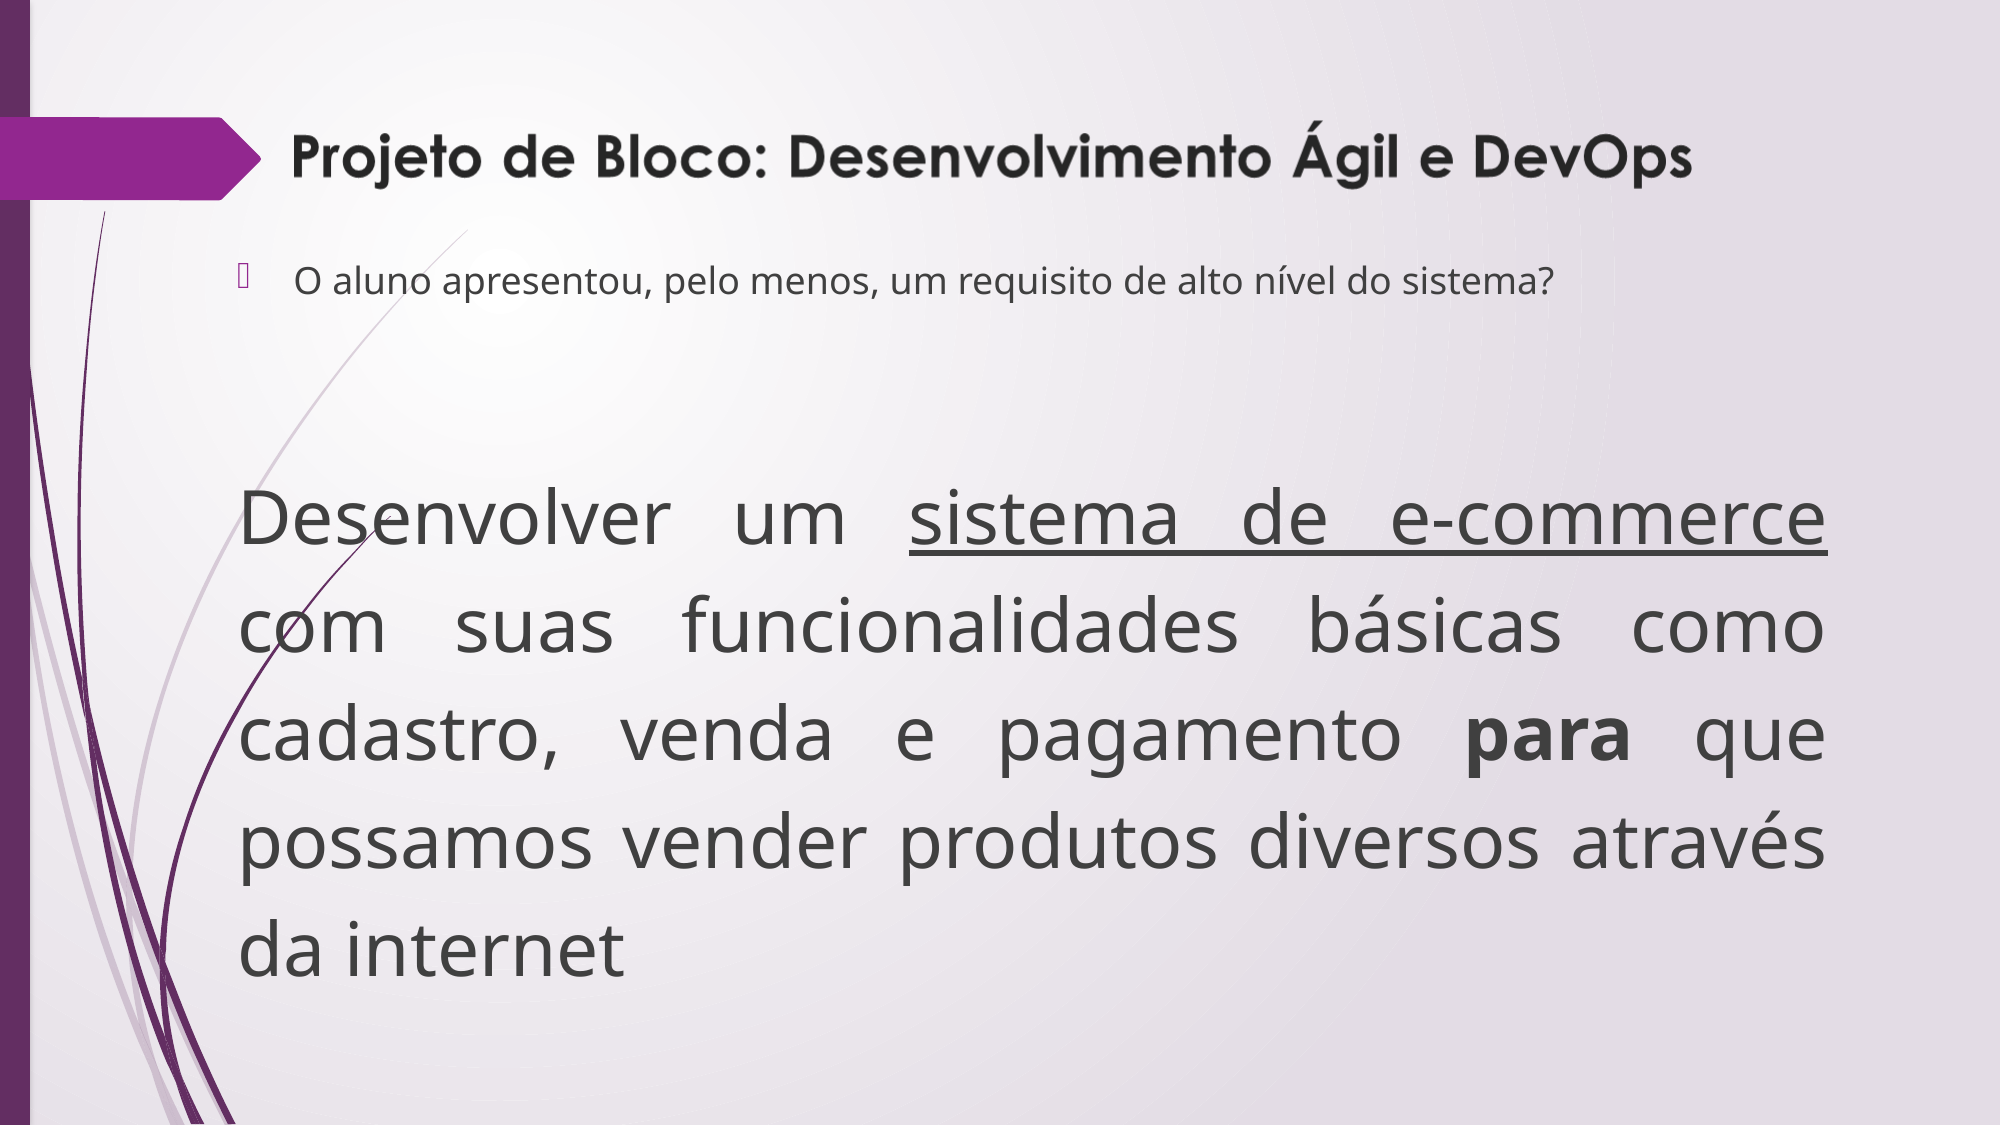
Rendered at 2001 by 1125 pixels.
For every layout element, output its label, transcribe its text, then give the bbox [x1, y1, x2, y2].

picture [254, 100, 1730, 226]
list O aluno apresentou, pelo menos, um requisito de alto nível do sistema? Desenvolver um sistema de e-commerce com suas funcionalidades básicas como cadastro, venda e pagamento para que possamos vender produtos diversos através da internet [222, 240, 1844, 1080]
